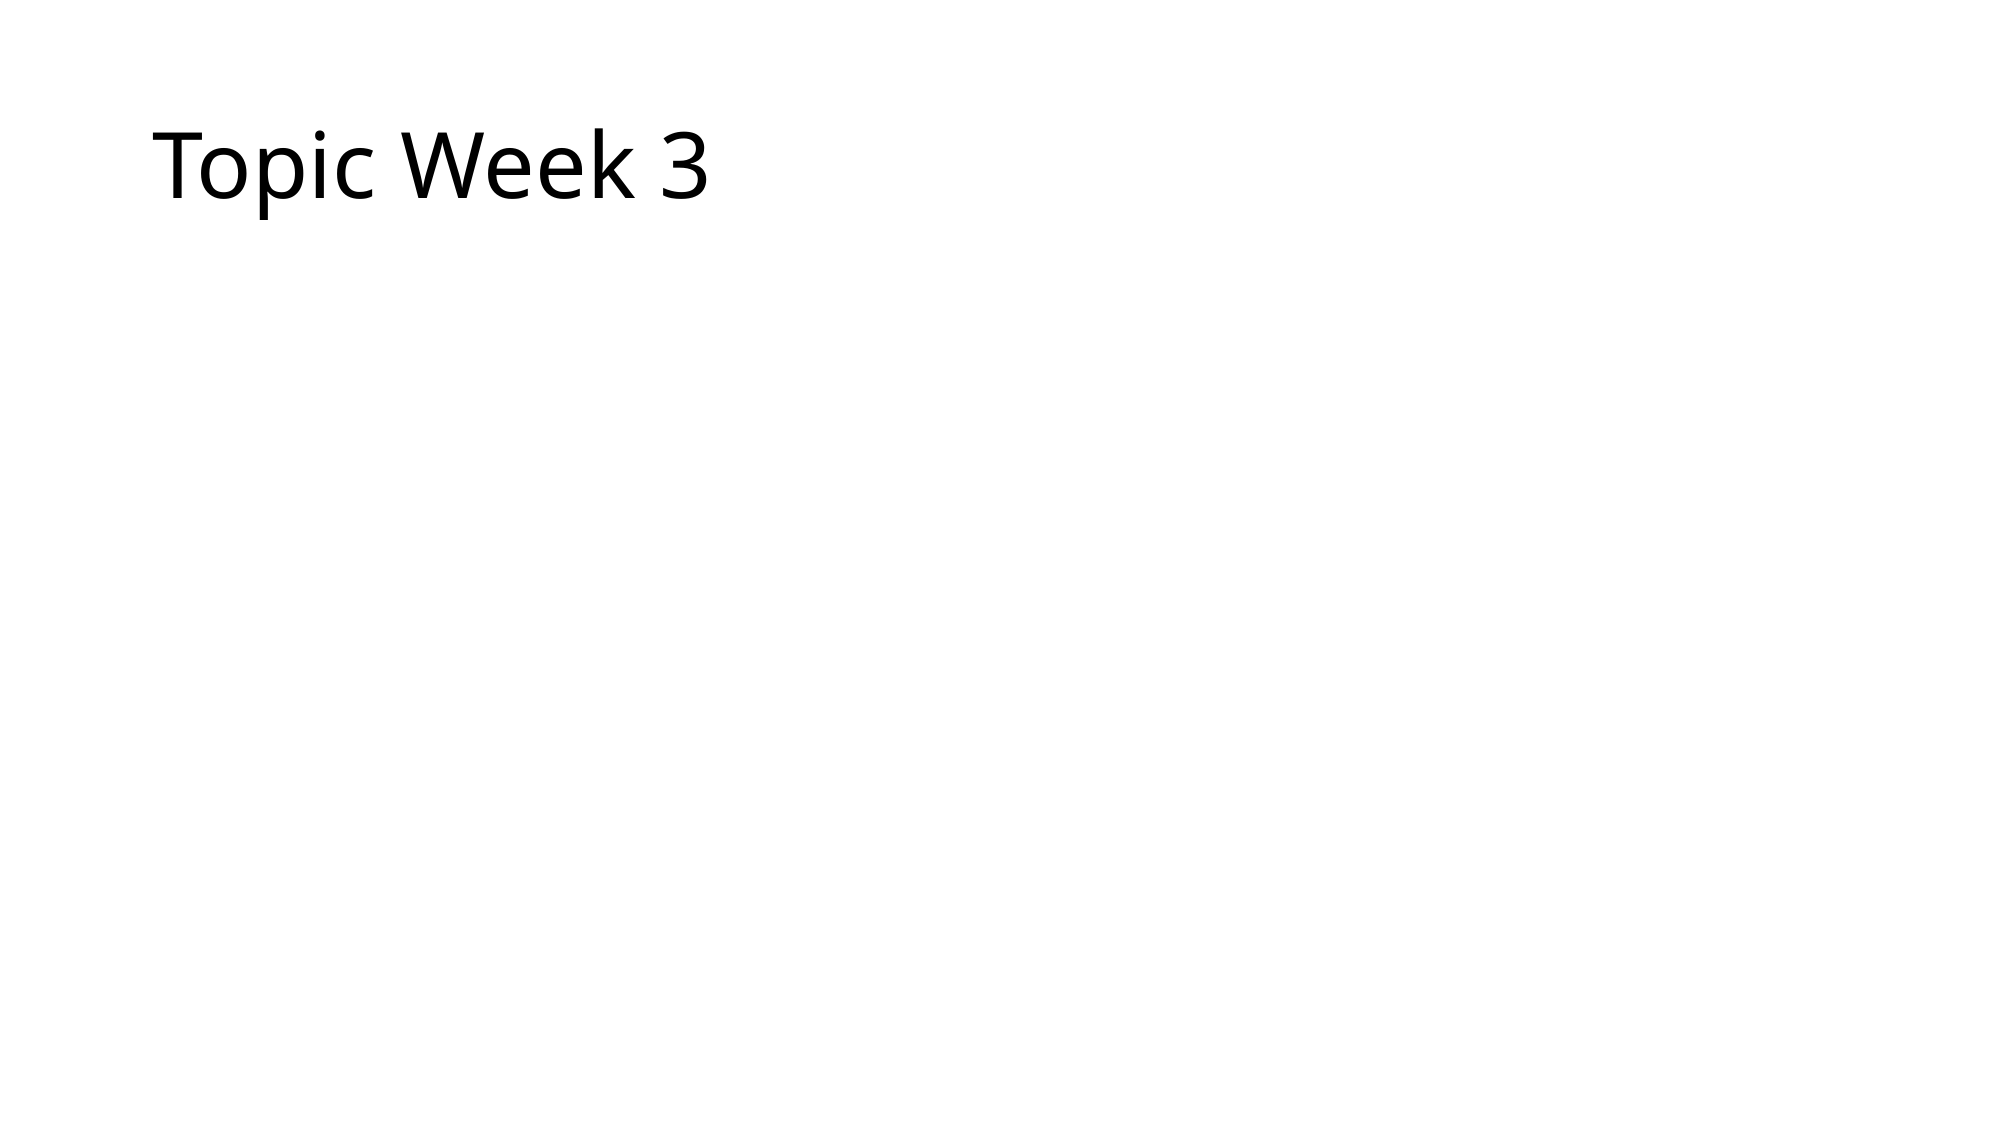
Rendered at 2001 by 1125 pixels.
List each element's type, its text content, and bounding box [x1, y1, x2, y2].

title Topic Week 3 [137, 59, 1863, 278]
